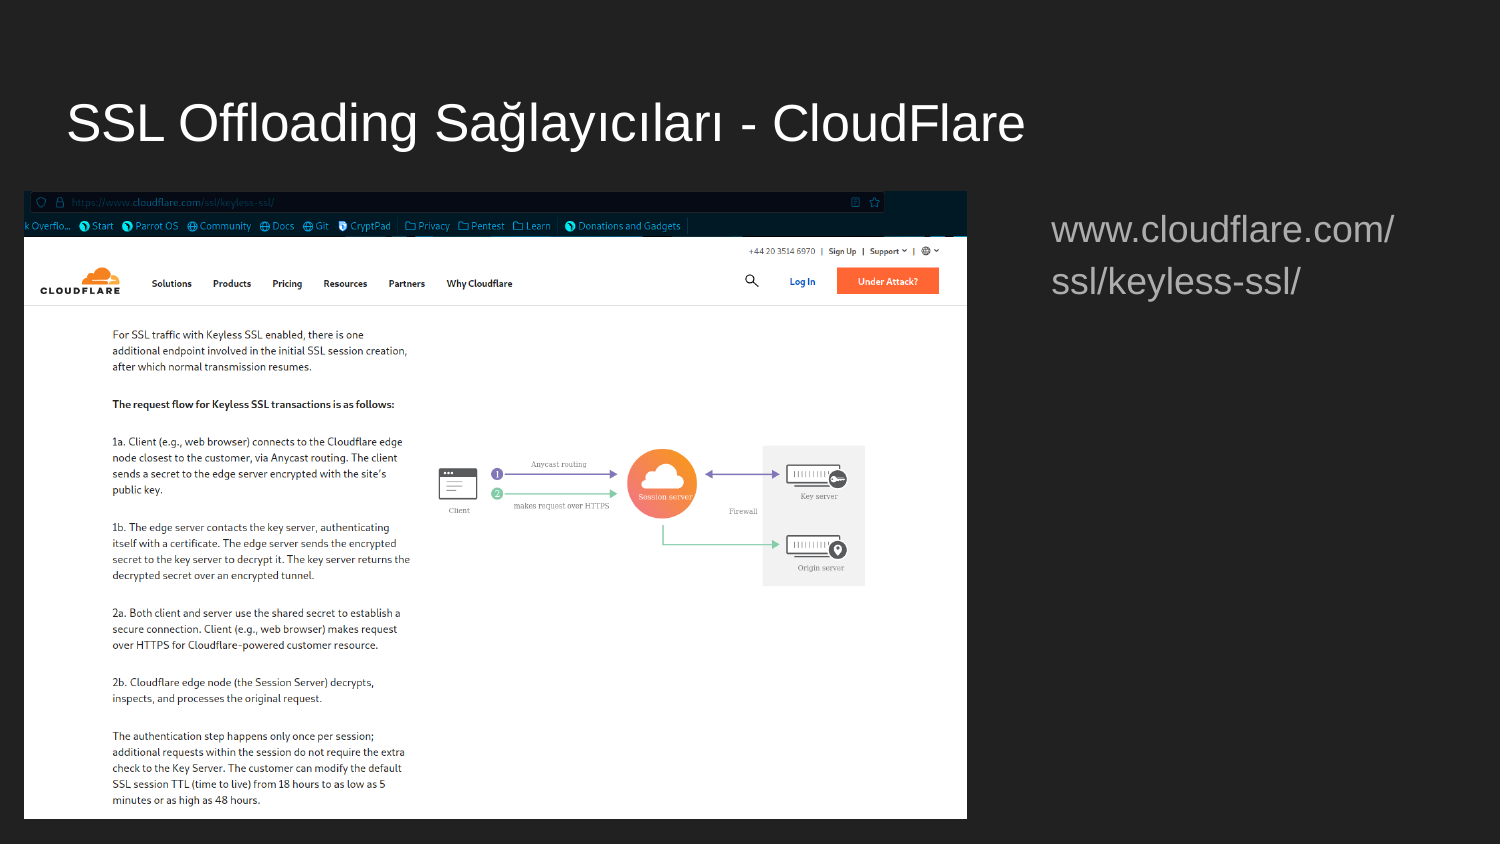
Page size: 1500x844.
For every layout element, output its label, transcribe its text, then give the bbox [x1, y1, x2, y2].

picture [24, 191, 967, 819]
title SSL Offloading Sağlayıcıları - CloudFlare [51, 72, 1449, 167]
list www.cloudflare.com/ssl/keyless-ssl/ [1036, 183, 1449, 750]
